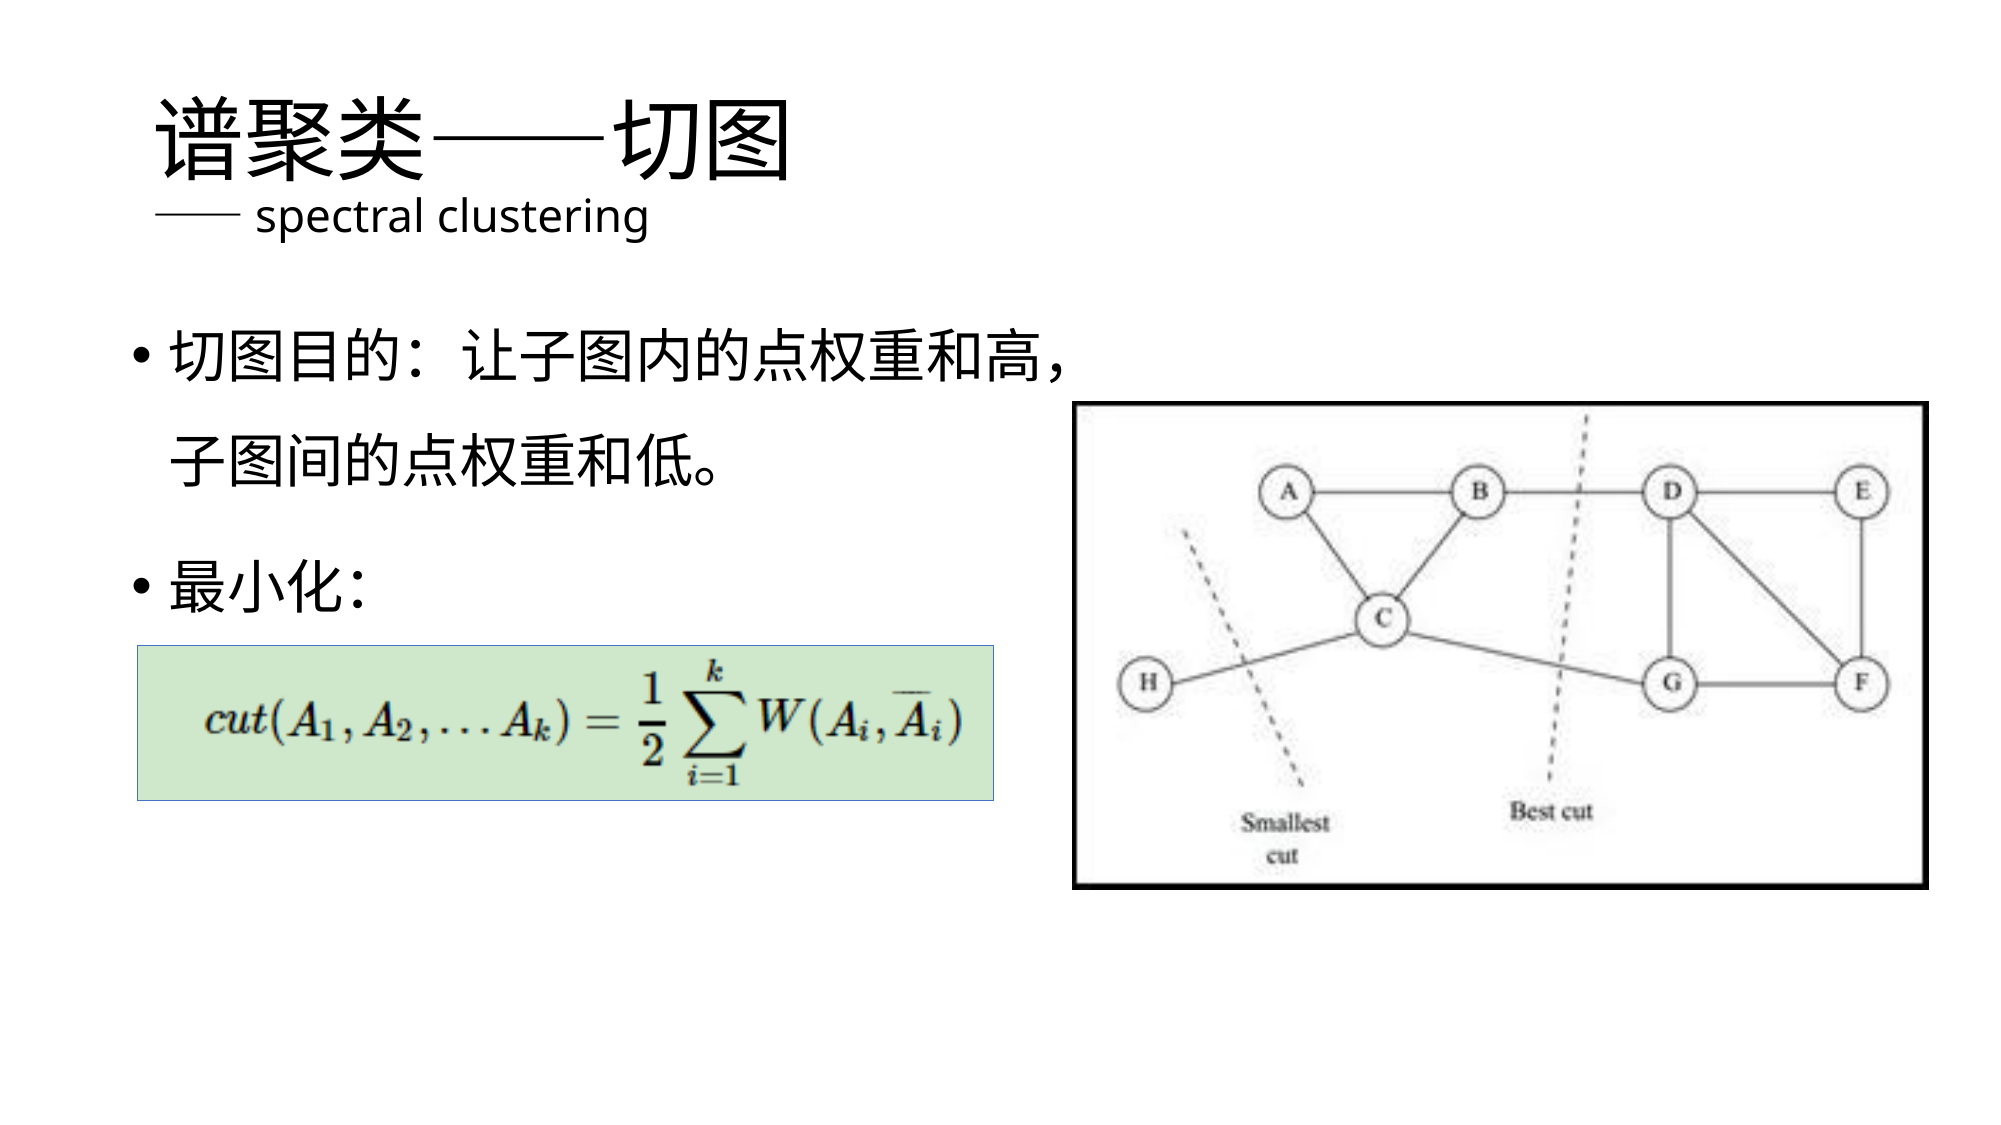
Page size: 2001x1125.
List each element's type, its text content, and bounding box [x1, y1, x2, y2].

list 切图目的：让子图内的点权重和高，子图间的点权重和低。 最小化： [116, 277, 1095, 992]
picture [137, 645, 994, 801]
picture [1072, 401, 1929, 890]
title 谱聚类——切图 ——spectral clustering [137, 59, 1863, 278]
